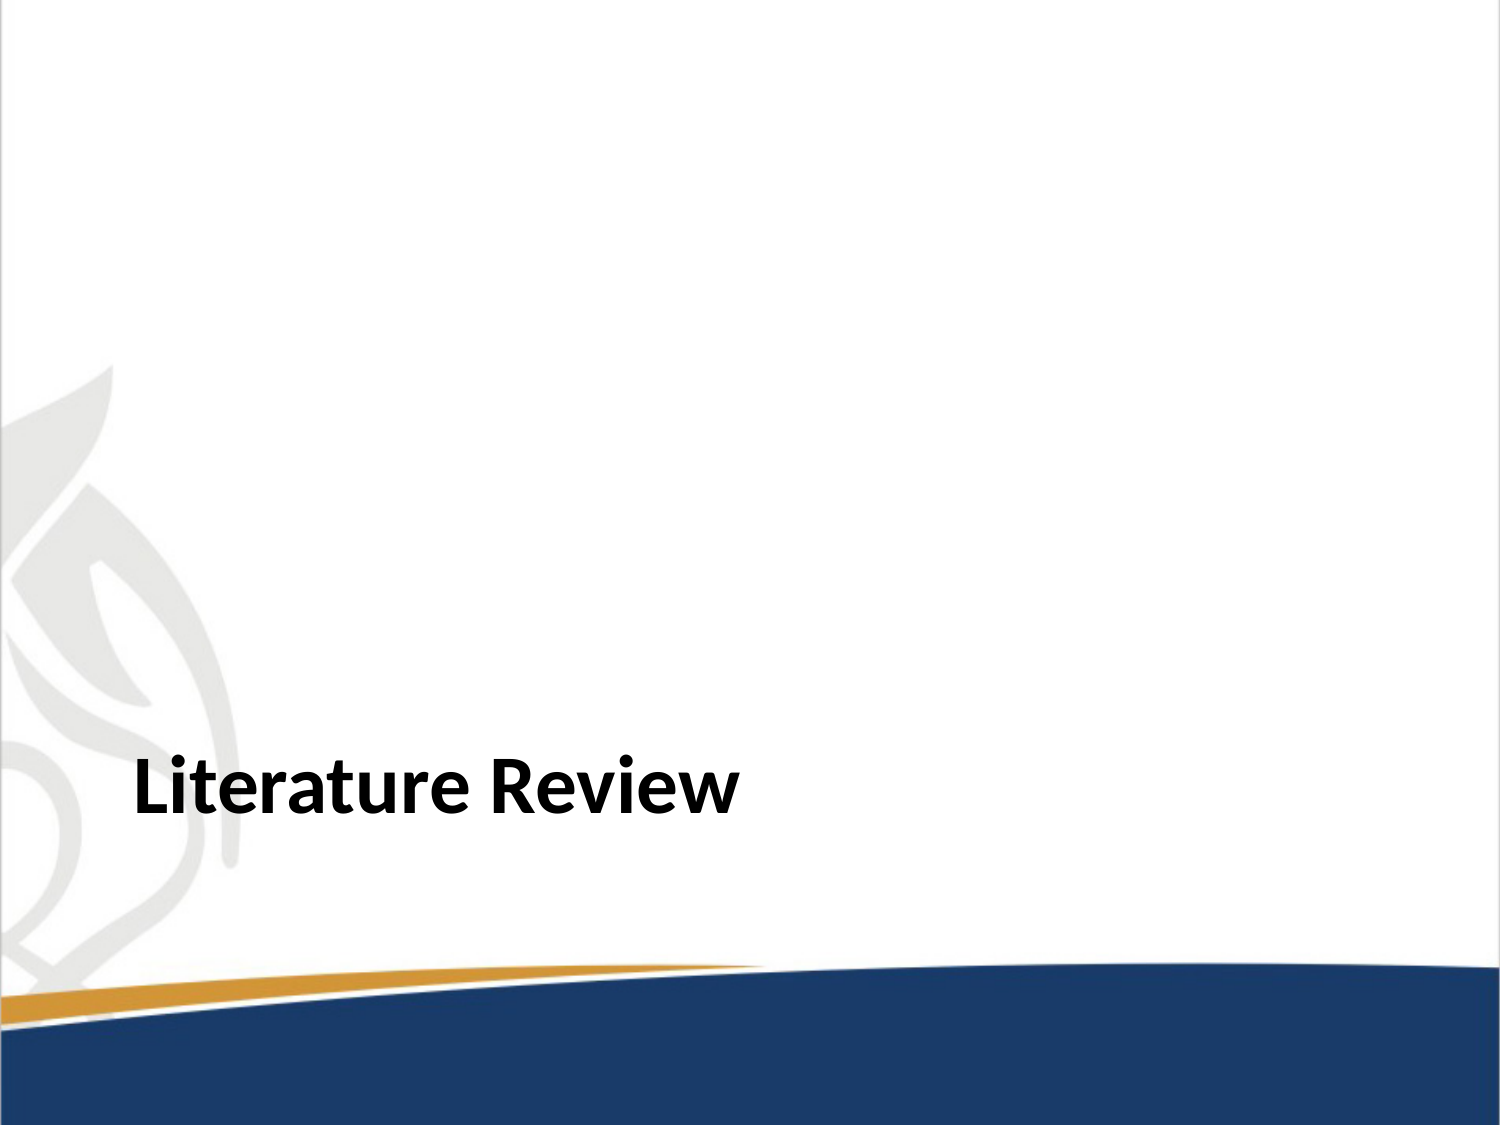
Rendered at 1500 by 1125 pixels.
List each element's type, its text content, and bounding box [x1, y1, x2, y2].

title Literature Review [118, 722, 1394, 947]
picture [0, 0, 1500, 1125]
